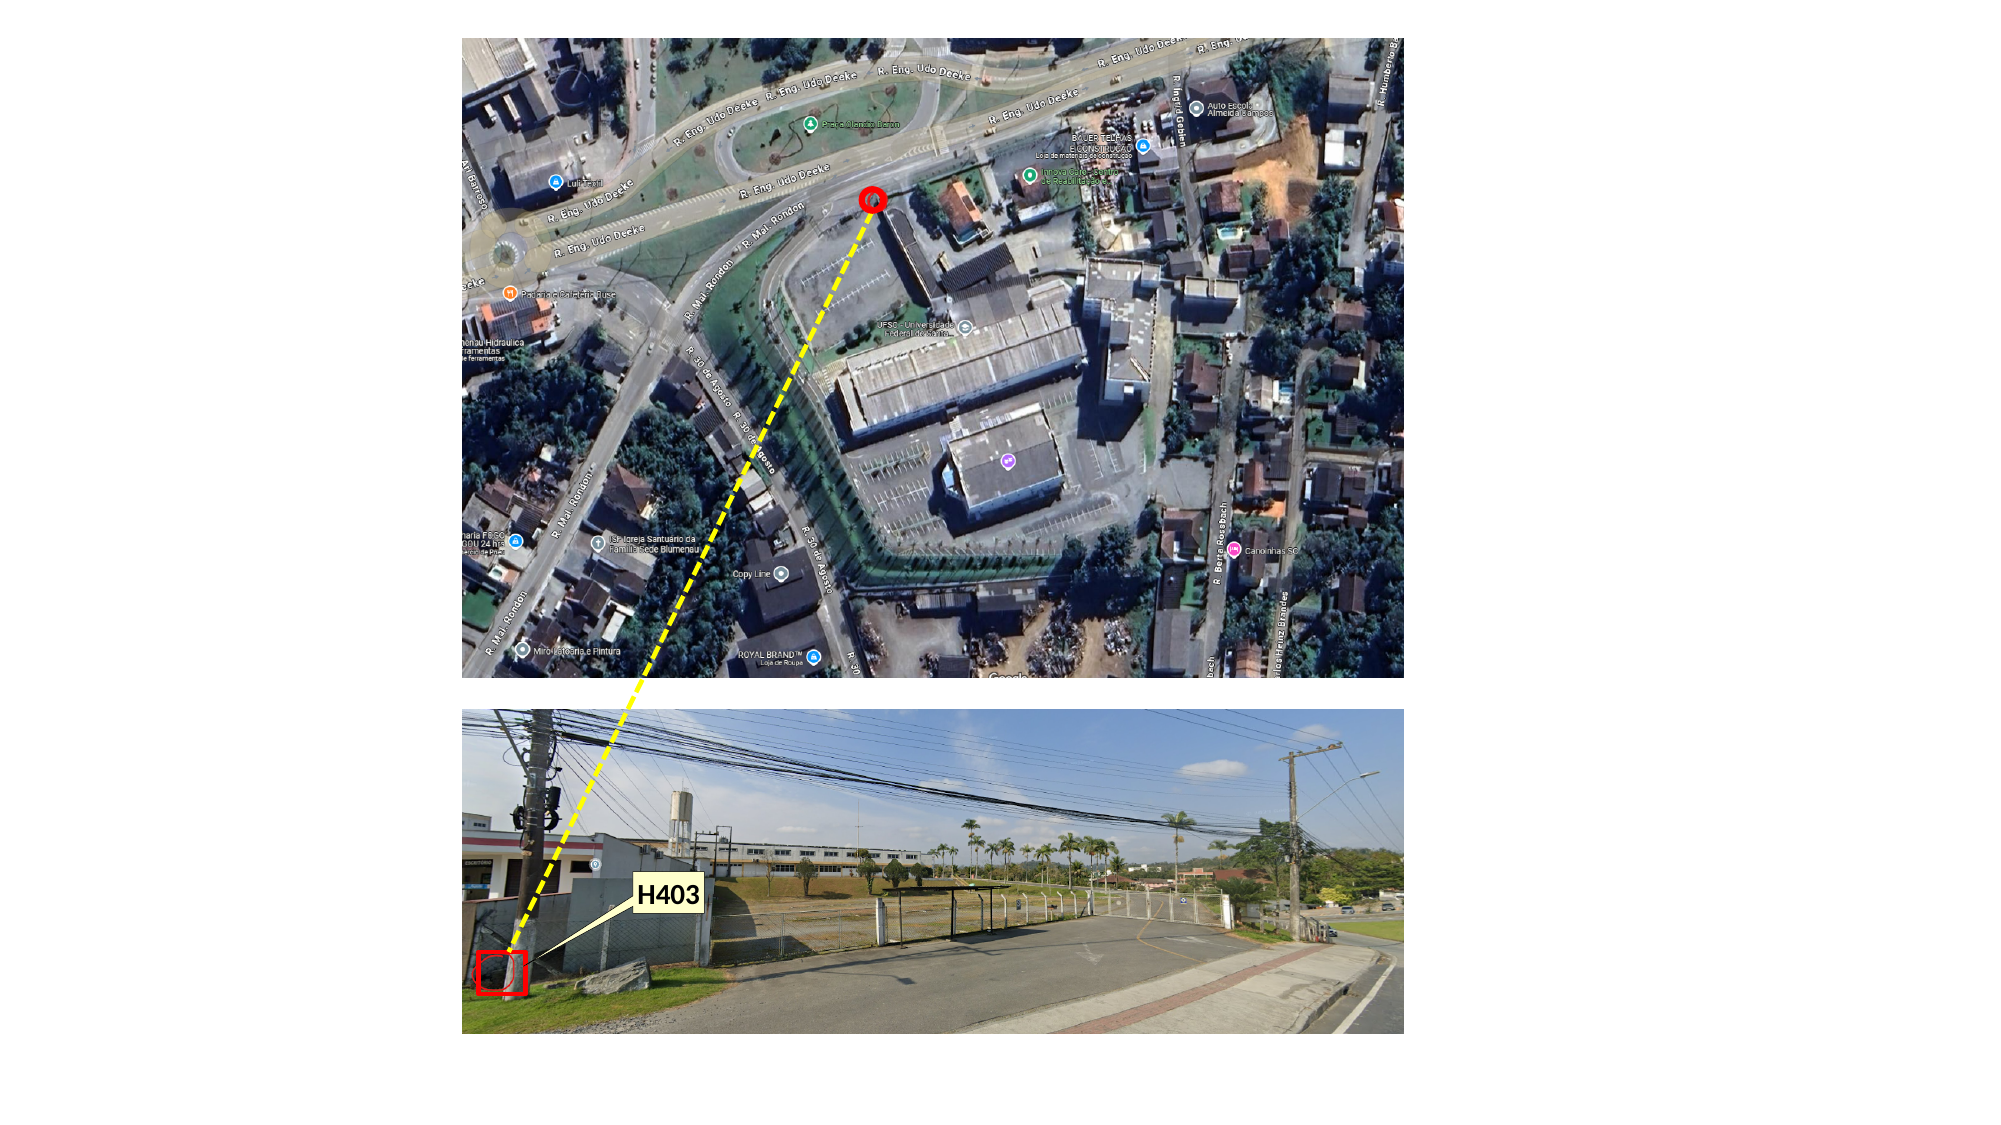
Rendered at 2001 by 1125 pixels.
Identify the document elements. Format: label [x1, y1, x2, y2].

picture [462, 38, 1404, 678]
picture [462, 709, 1404, 1034]
text_box [508, 210, 873, 953]
